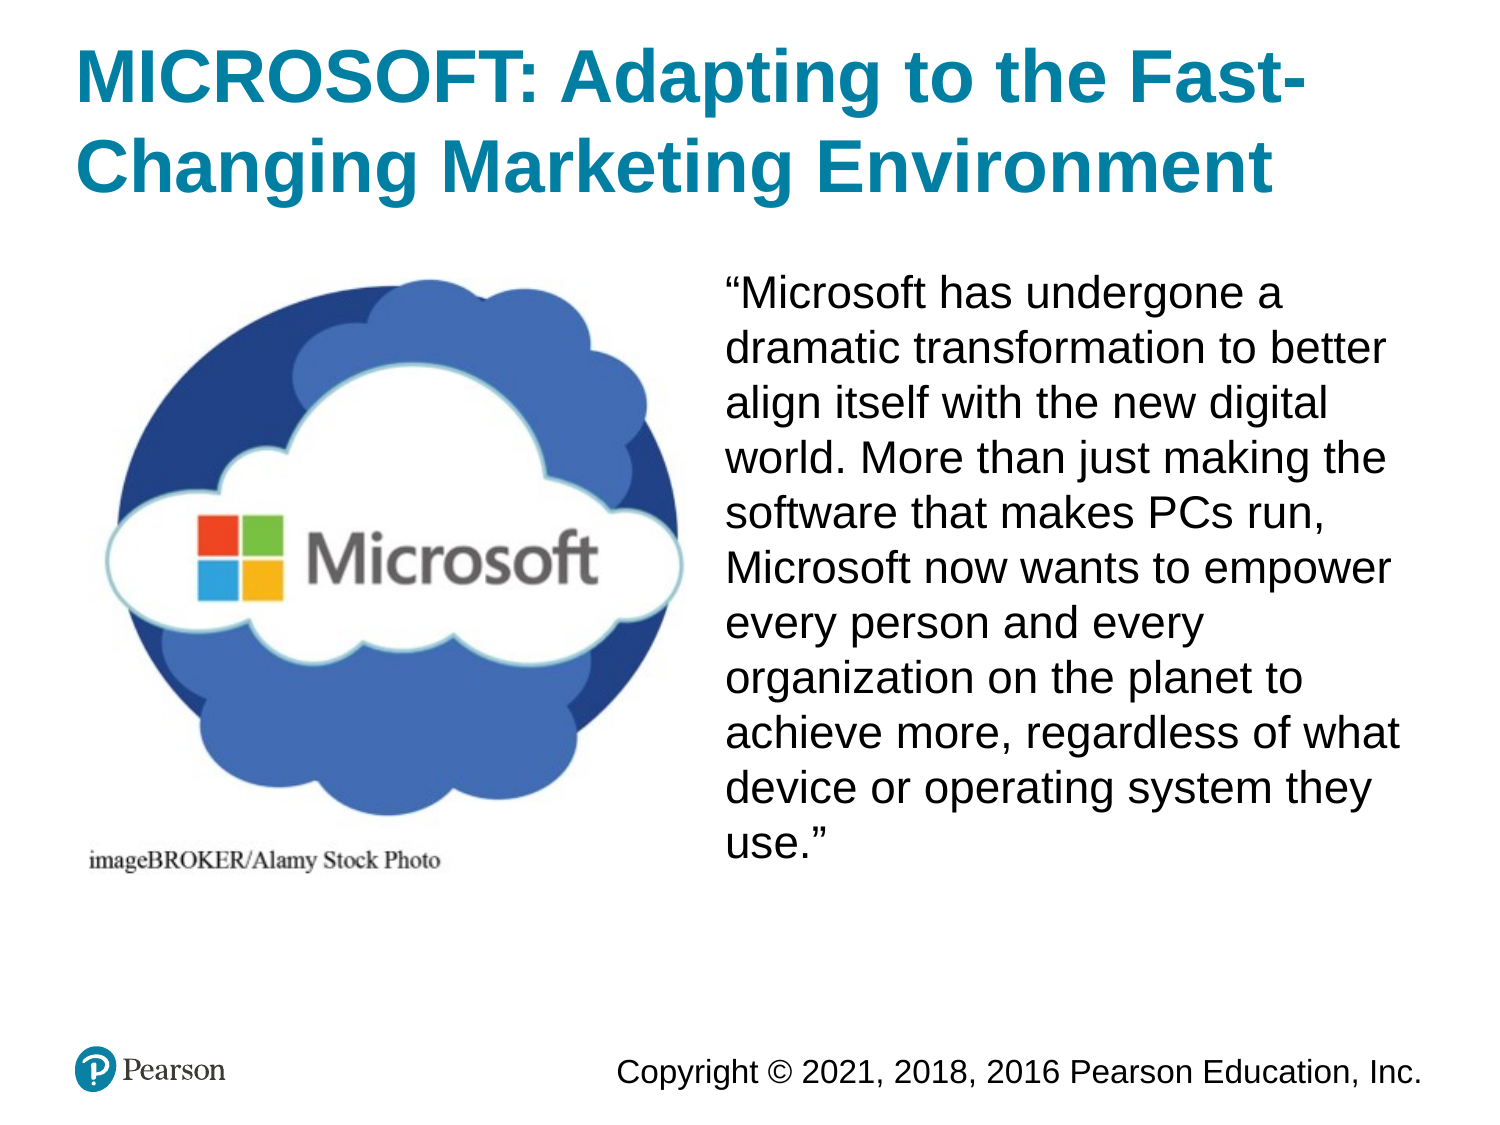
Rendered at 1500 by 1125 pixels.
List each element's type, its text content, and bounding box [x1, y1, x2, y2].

title MICROSOFT: Adapting to the Fast-Changing Marketing Environment [75, 18, 1425, 208]
picture [88, 276, 686, 875]
list “Microsoft has undergone a dramatic transformation to better align itself with the new digital world. More than just making the software that makes PCs run, Microsoft now wants to empower every person and every organization on the planet to achieve more, regardless of what device or operating system they use.” [725, 262, 1425, 878]
